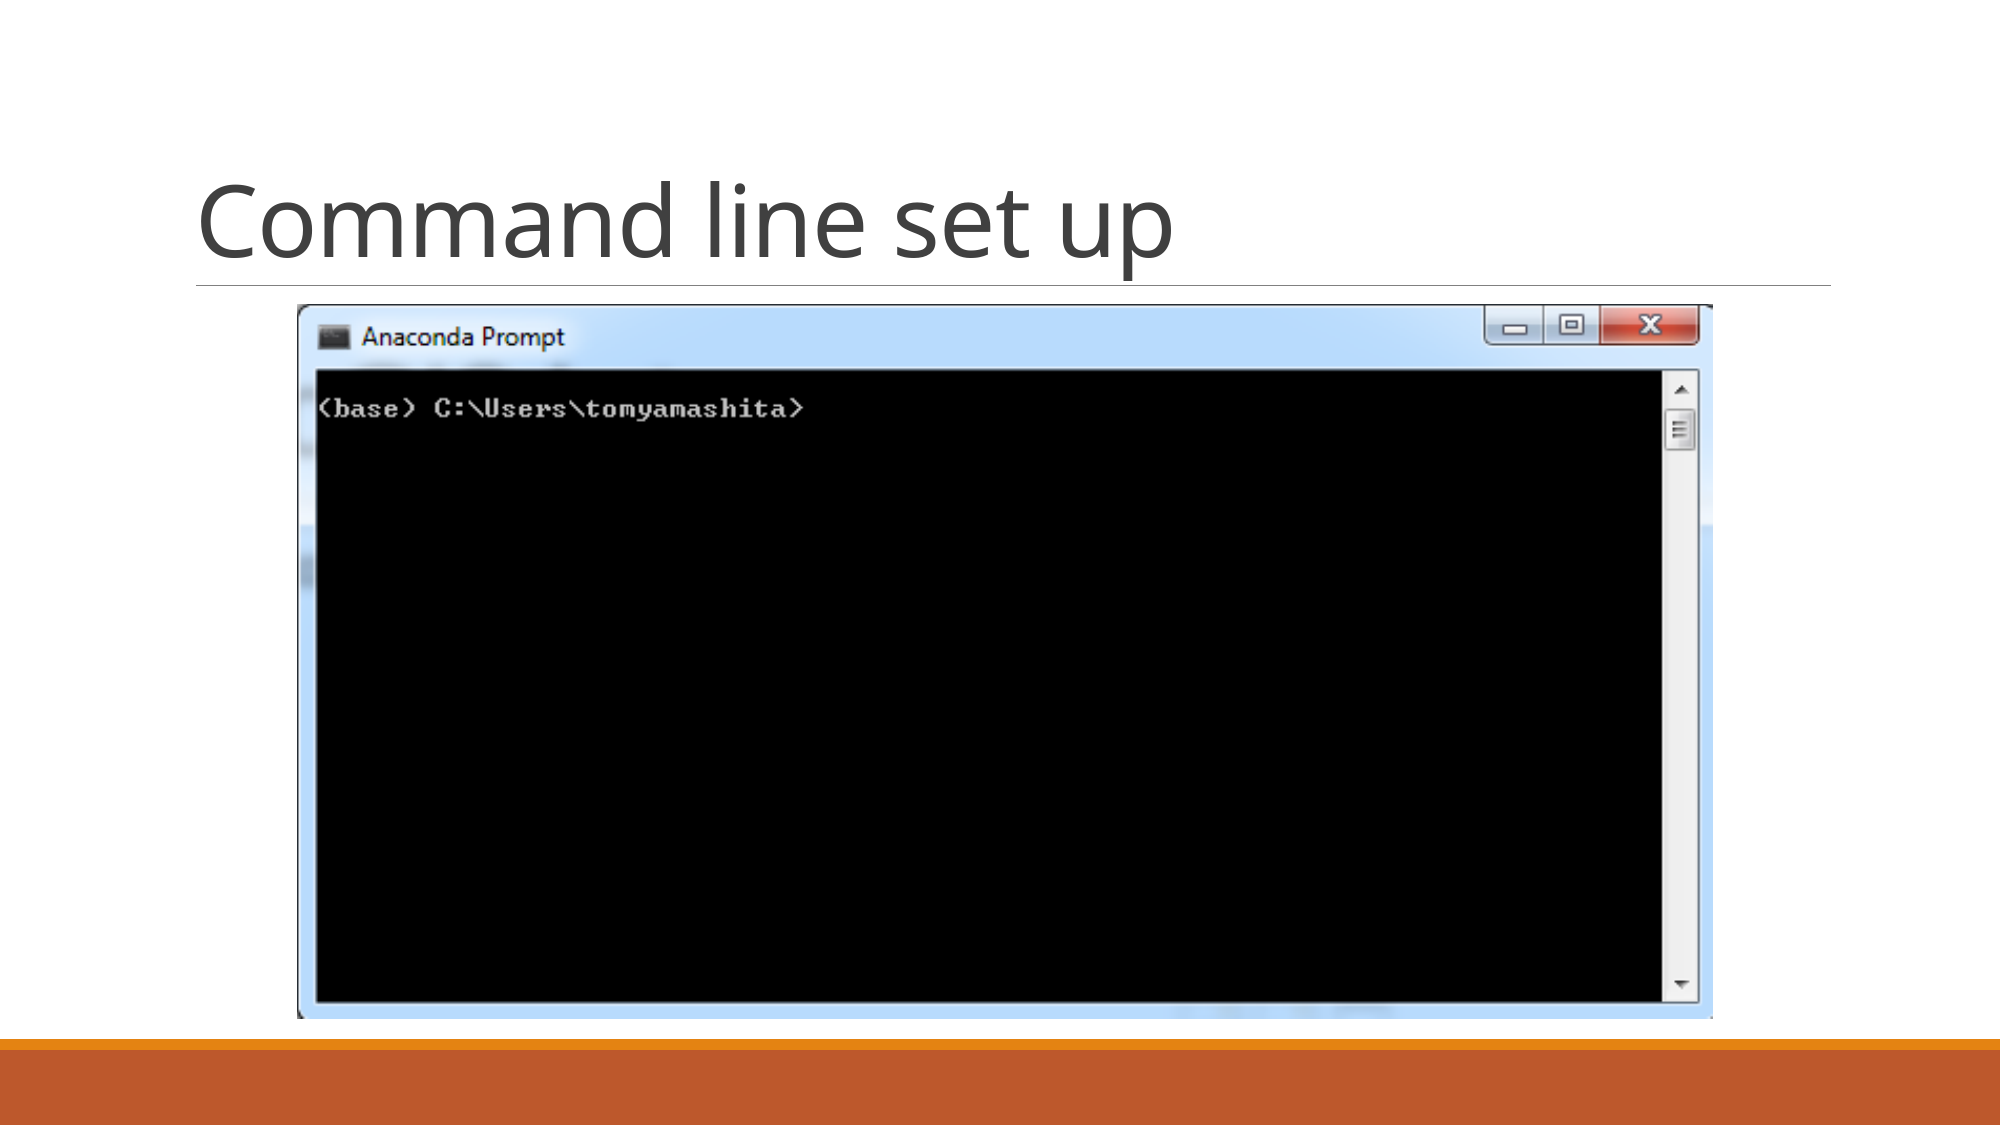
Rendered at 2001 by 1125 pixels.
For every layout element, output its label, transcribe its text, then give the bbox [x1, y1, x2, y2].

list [296, 303, 1714, 1019]
title Command line set up [180, 47, 1830, 285]
